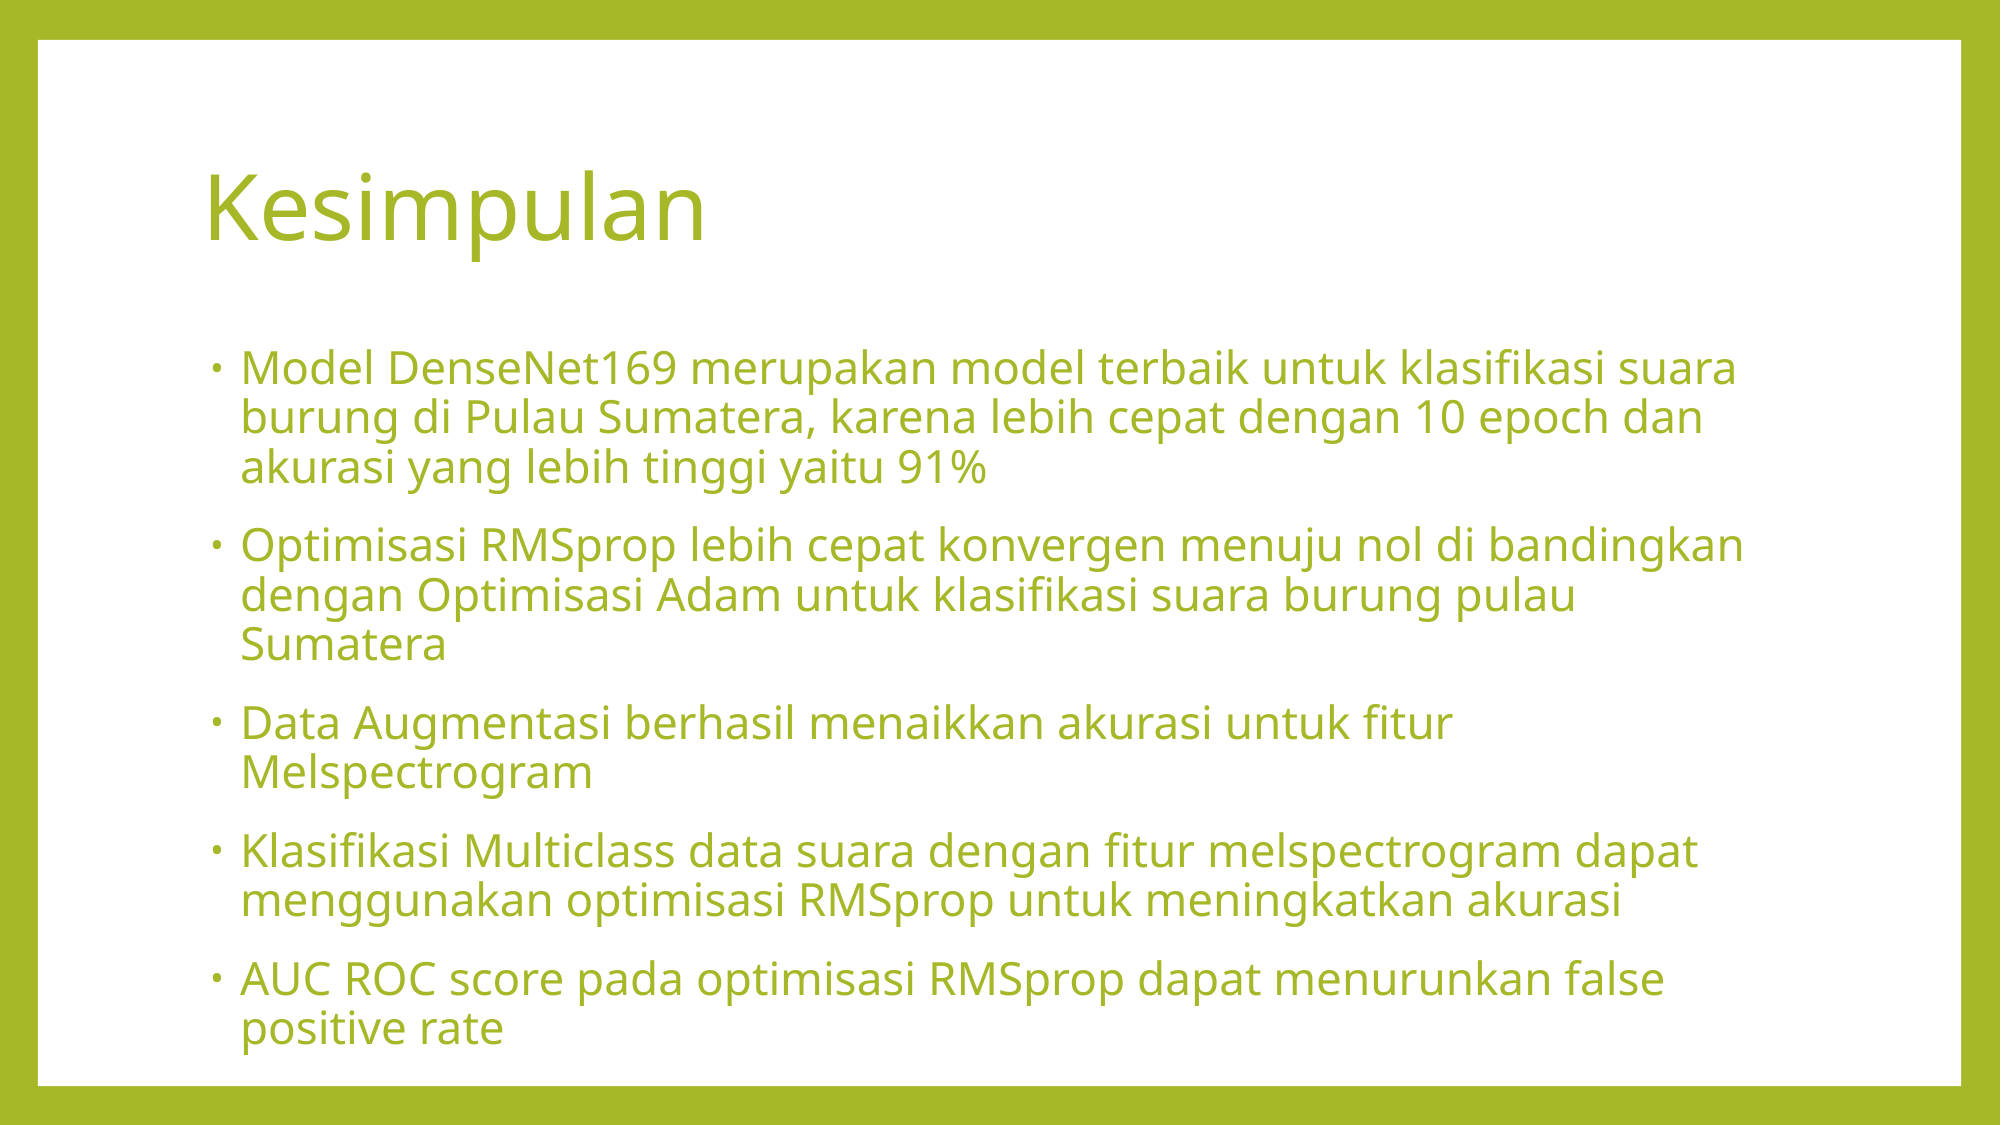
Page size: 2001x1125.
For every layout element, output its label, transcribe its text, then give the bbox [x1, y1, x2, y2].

title Kesimpulan [187, 99, 1808, 323]
list Model DenseNet169 merupakan model terbaik untuk klasifikasi suara burung di Pulau Sumatera, karena lebih cepat dengan 10 epoch dan akurasi yang lebih tinggi yaitu 91% Optimisasi RMSprop lebih cepat konvergen menuju nol di bandingkan dengan Optimisasi Adam untuk klasifikasi suara burung pulau Sumatera Data Augmentasi berhasil menaikkan akurasi untuk fitur Melspectrogram Klasifikasi Multiclass data suara dengan fitur melspectrogram dapat menggunakan optimisasi RMSprop untuk meningkatkan akurasi AUC ROC score pada optimisasi RMSprop dapat menurunkan false positive rate [187, 337, 1808, 1000]
